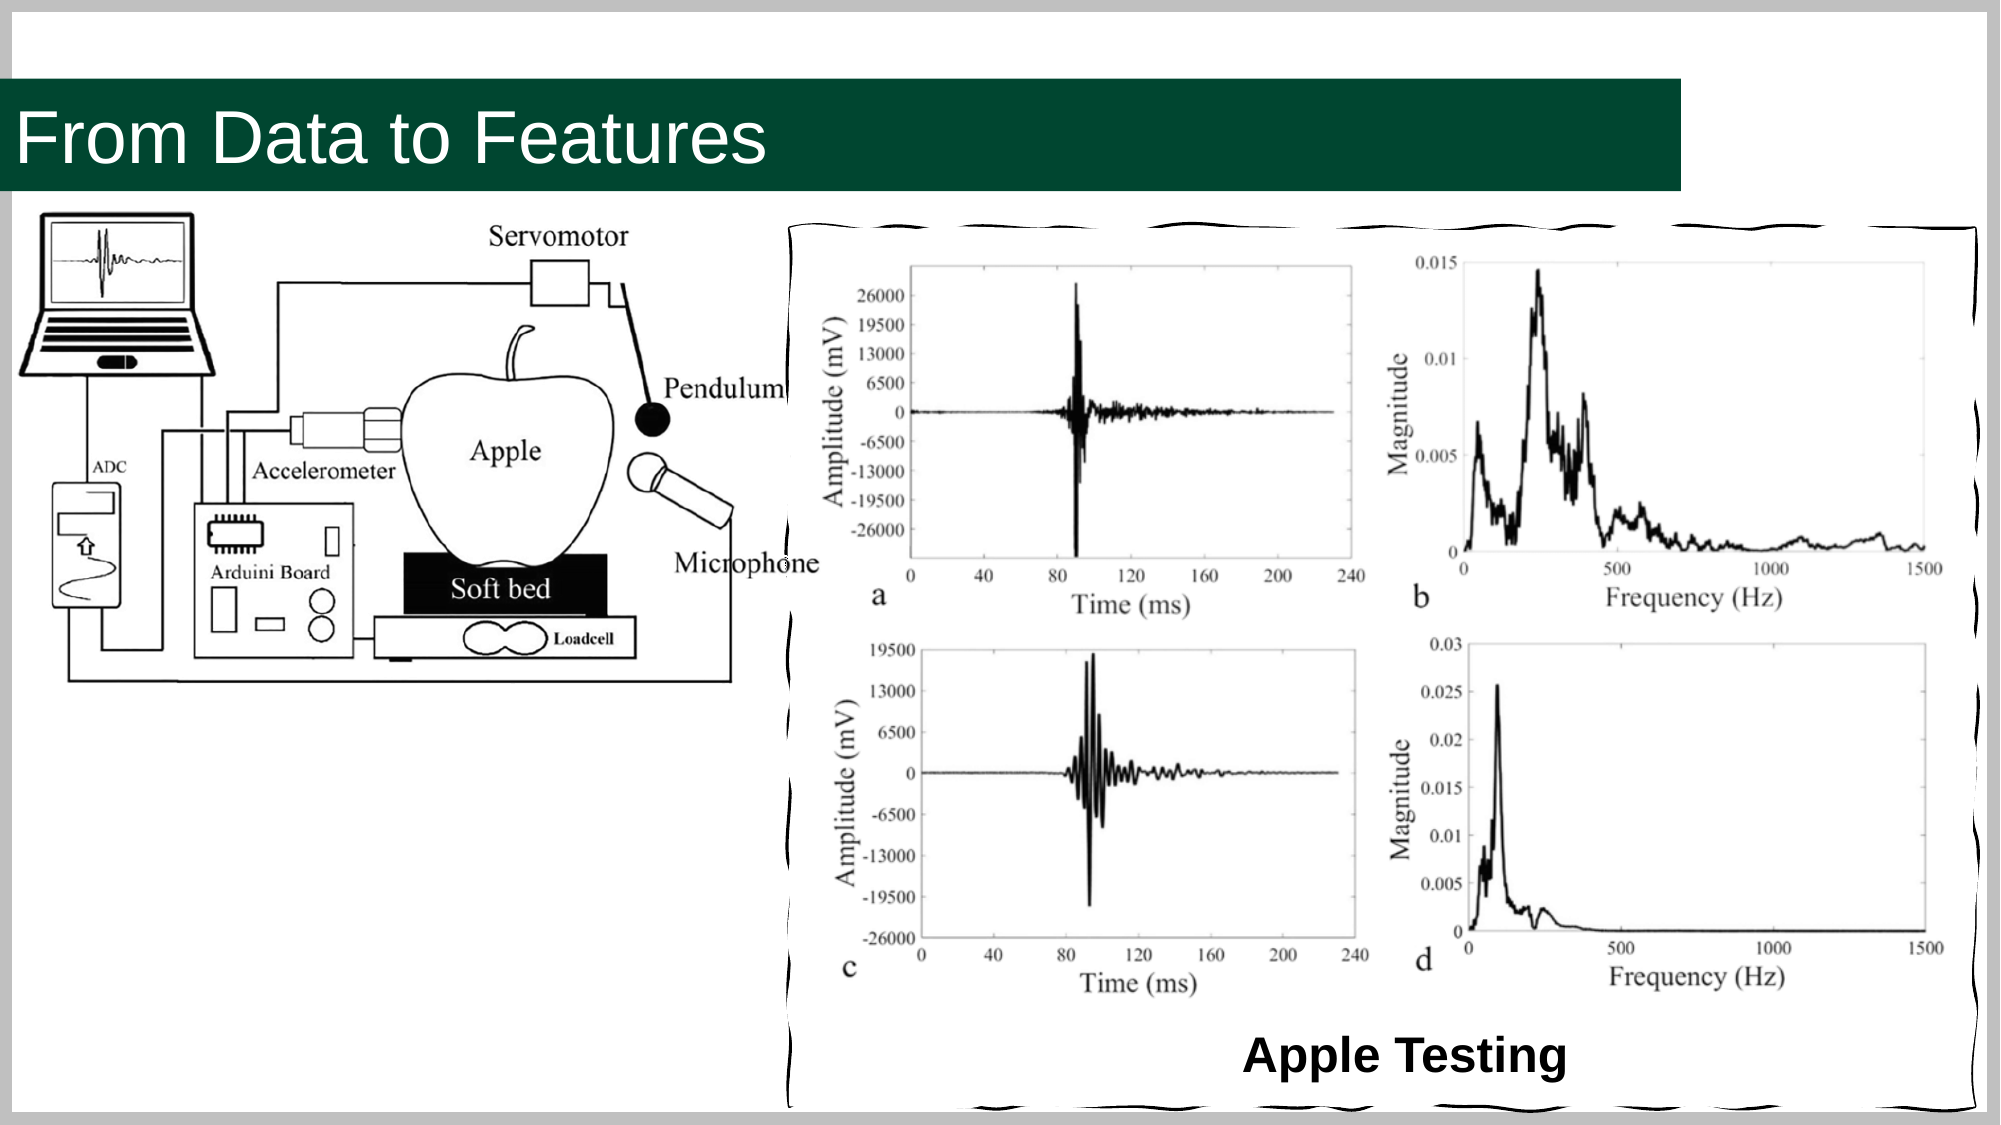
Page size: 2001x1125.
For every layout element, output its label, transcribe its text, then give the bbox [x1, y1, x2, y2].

text_box [786, 222, 1979, 1112]
picture [17, 210, 1945, 1000]
text_box [0, 78, 1681, 192]
text_box [0, 0, 2000, 1125]
text_box From Data to Features [0, 84, 1360, 184]
text_box Apple Testing [1227, 1015, 1794, 1090]
